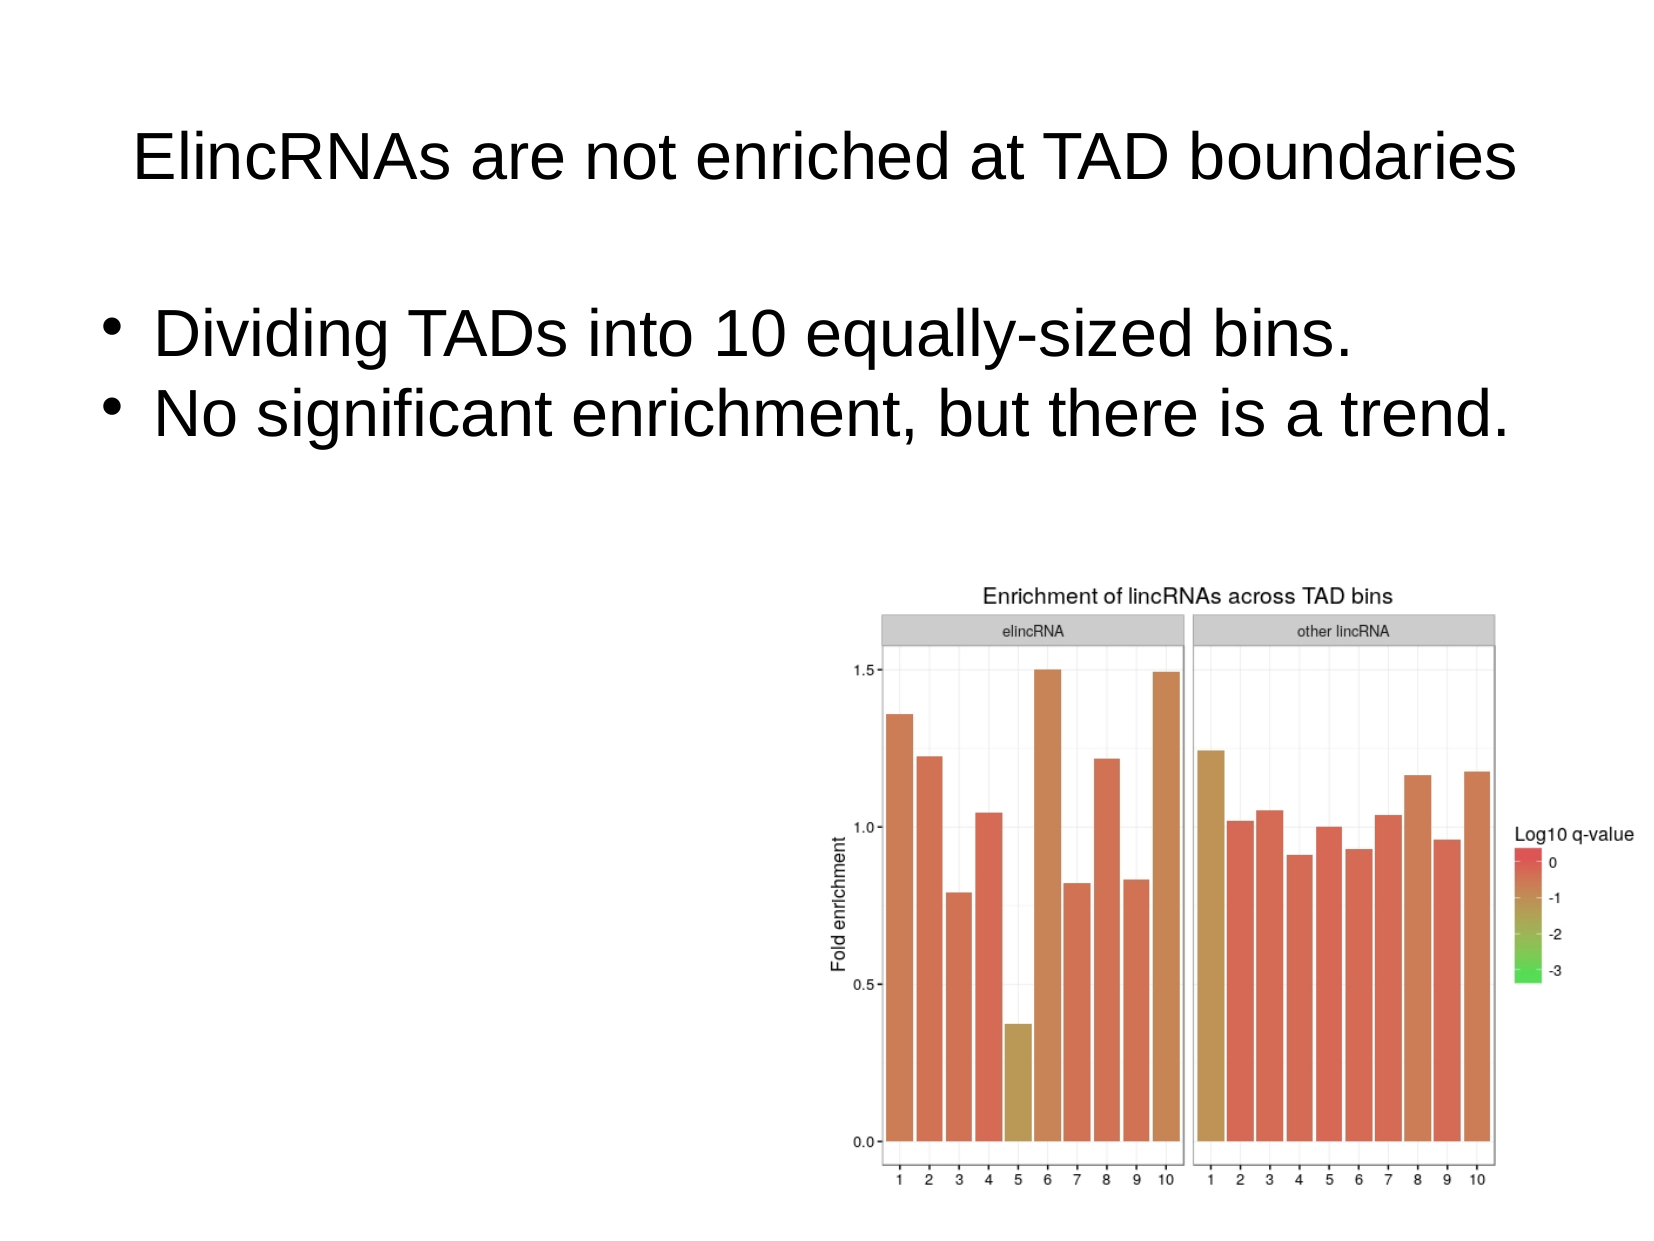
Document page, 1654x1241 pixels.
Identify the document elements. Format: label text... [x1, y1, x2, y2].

picture [818, 578, 1654, 1221]
text_box Dividing TADs into 10 equally-sized bins. No significant enrichment, but there is a trend. [82, 289, 1571, 1009]
text_box ElincRNAs are not enriched at TAD boundaries [82, 49, 1570, 256]
